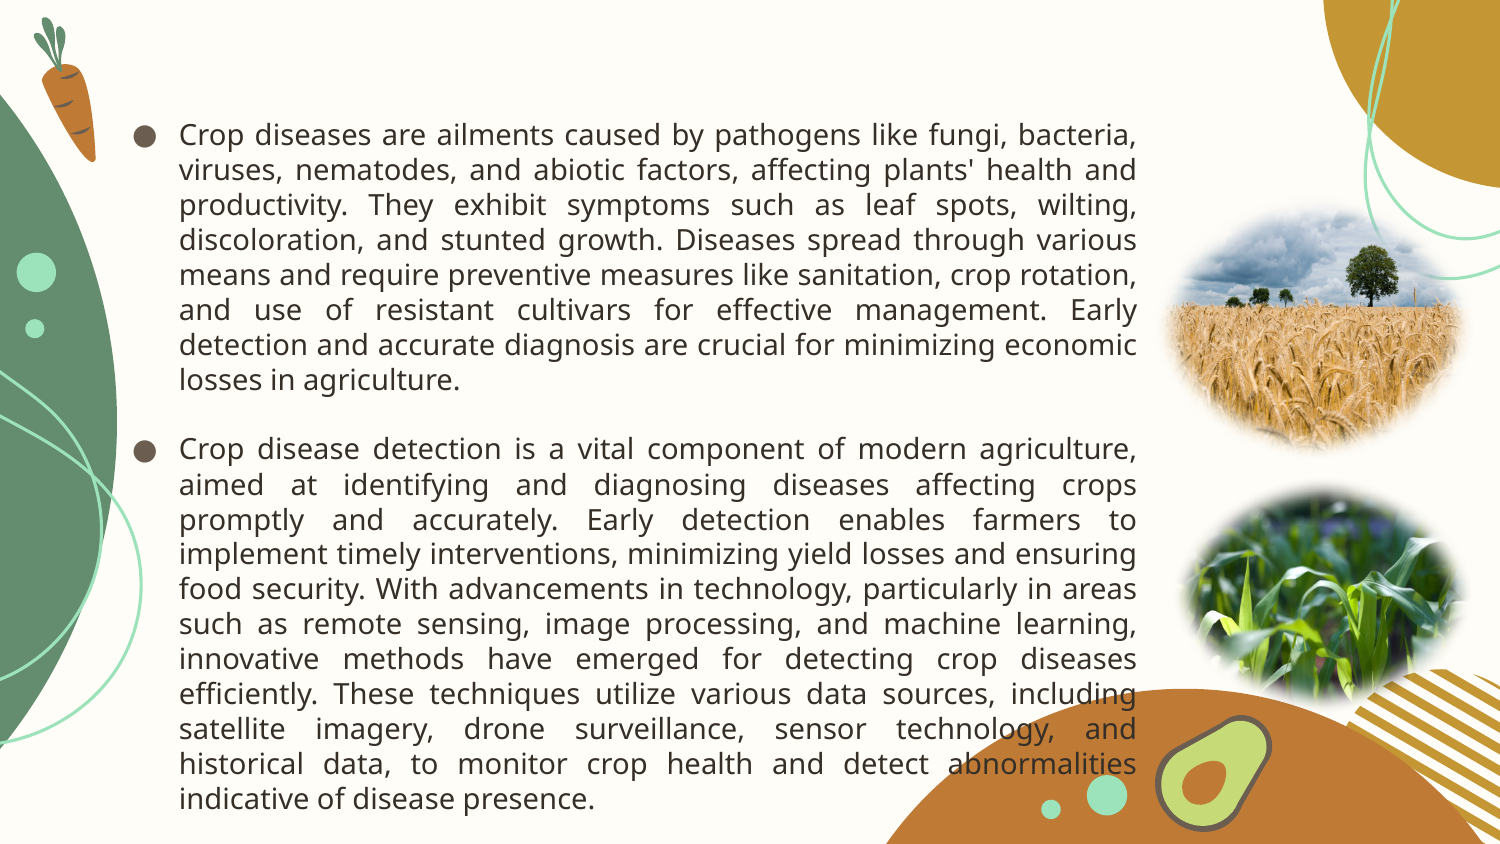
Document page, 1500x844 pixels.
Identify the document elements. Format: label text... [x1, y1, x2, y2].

list Crop diseases are ailments caused by pathogens like fungi, bacteria, viruses, nematodes, and abiotic factors, affecting plants' health and productivity. They exhibit symptoms such as leaf spots, wilting, discoloration, and stunted growth. Diseases spread through various means and require preventive measures like sanitation, crop rotation, and use of resistant cultivars for effective management. Early detection and accurate diagnosis are crucial for minimizing economic losses in agriculture. Crop disease detection is a vital component of modern agriculture, aimed at identifying and diagnosing diseases affecting crops promptly and accurately. Early detection enables farmers to implement timely interventions, minimizing yield losses and ensuring food security. With advancements in technology, particularly in areas such as remote sensing, image processing, and machine learning, innovative methods have emerged for detecting crop diseases efficiently. These techniques utilize various data sources, including satellite imagery, drone surveillance, sensor technology, and historical data, to monitor crop health and detect abnormalities indicative of disease presence. [116, 101, 1153, 652]
picture [1152, 192, 1477, 462]
picture [1169, 474, 1477, 716]
